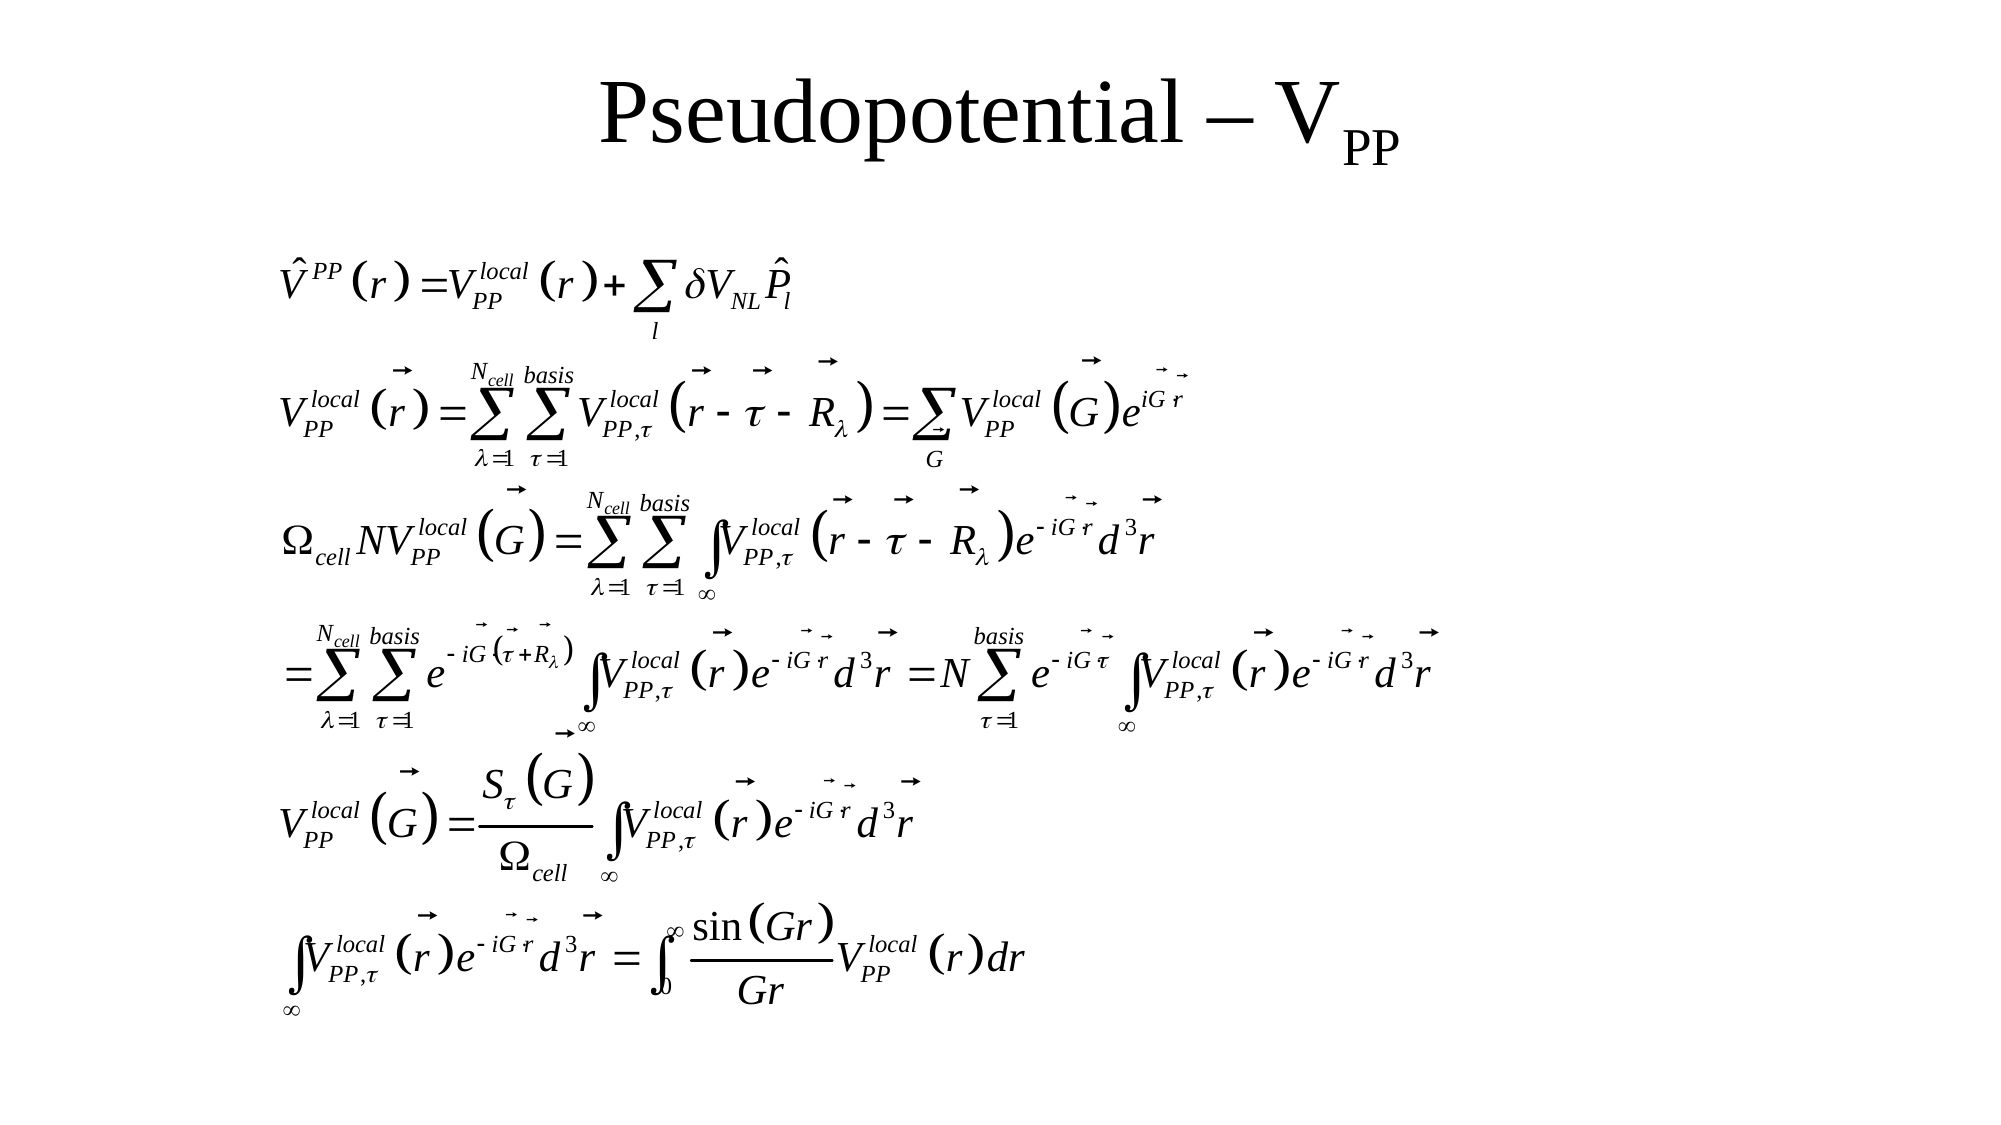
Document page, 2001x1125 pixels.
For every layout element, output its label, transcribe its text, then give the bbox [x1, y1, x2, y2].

title Pseudopotential – VPP [137, 0, 1863, 218]
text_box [275, 249, 1444, 1026]
